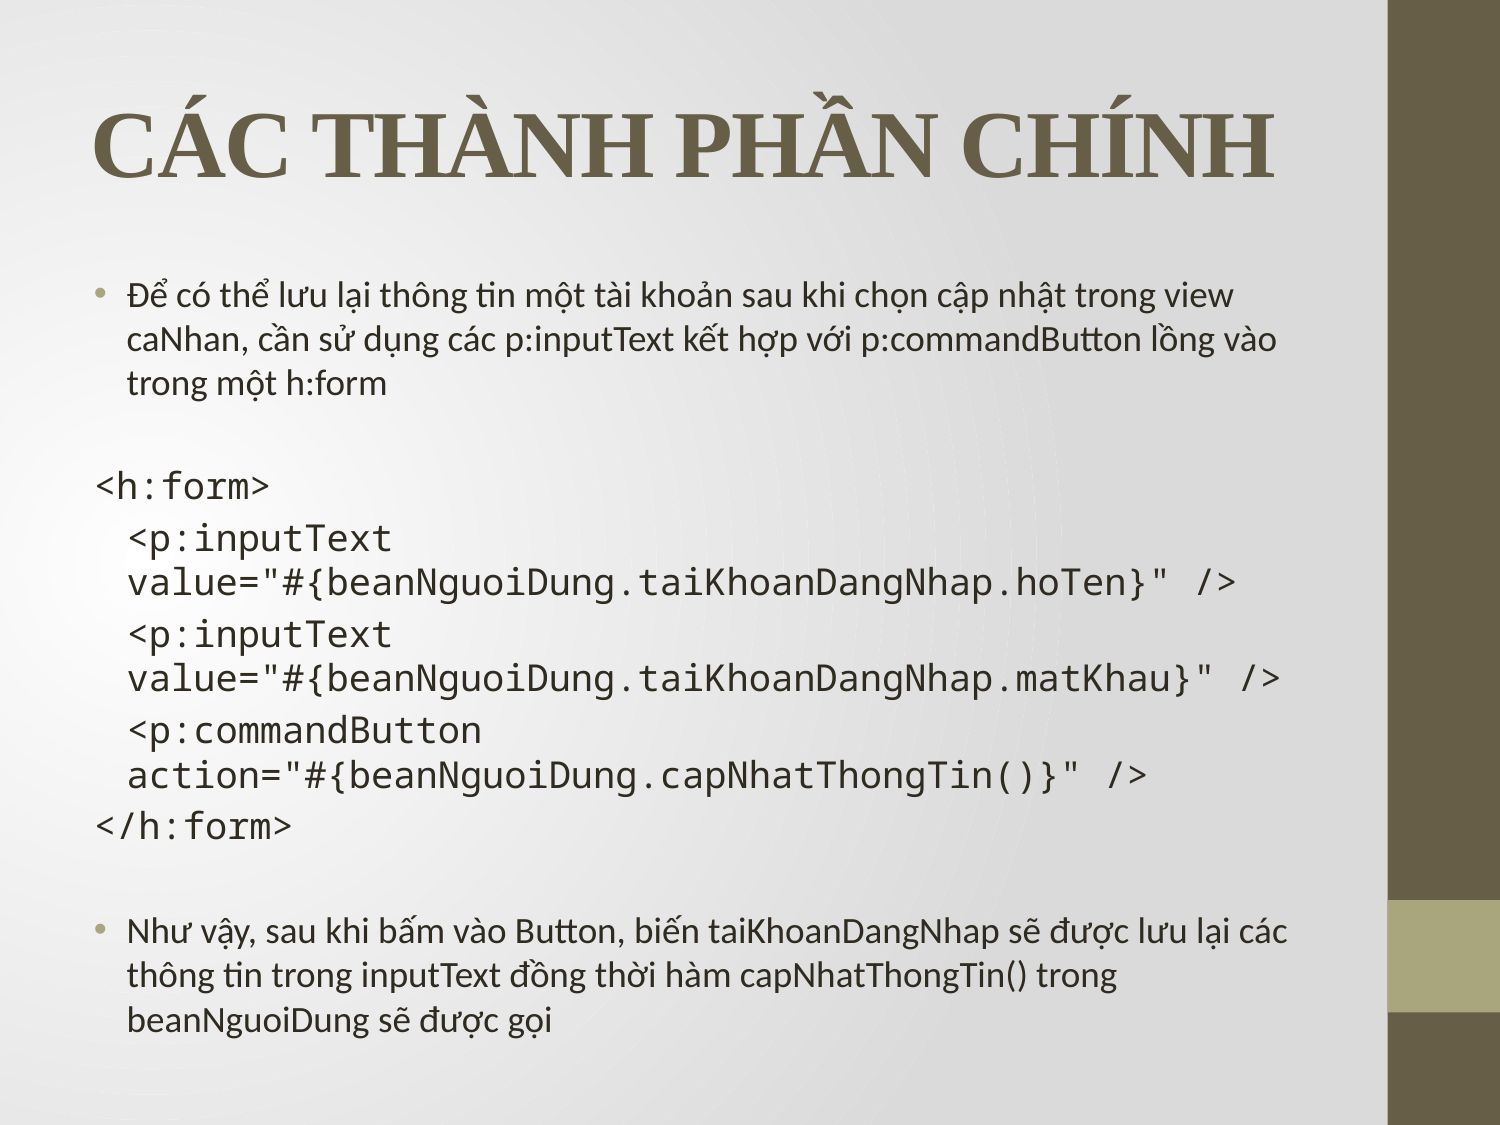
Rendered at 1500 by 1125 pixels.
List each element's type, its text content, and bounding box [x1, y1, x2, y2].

list Để có thể lưu lại thông tin một tài khoản sau khi chọn cập nhật trong view caNhan, cần sử dụng các p:inputText kết hợp với p:commandButton lồng vào trong một h:form <h:form> <p:inputText value="#{beanNguoiDung.taiKhoanDangNhap.hoTen}" /> <p:inputText value="#{beanNguoiDung.taiKhoanDangNhap.matKhau}" /> <p:commandButton action="#{beanNguoiDung.capNhatThongTin()}" /> </h:form> Như vậy, sau khi bấm vào Button, biến taiKhoanDangNhap sẽ được lưu lại các thông tin trong inputText đồng thời hàm capNhatThongTin() trong beanNguoiDung sẽ được gọi [62, 262, 1375, 1050]
title CÁC THÀNH PHẦN CHÍNH [75, 45, 1325, 233]
